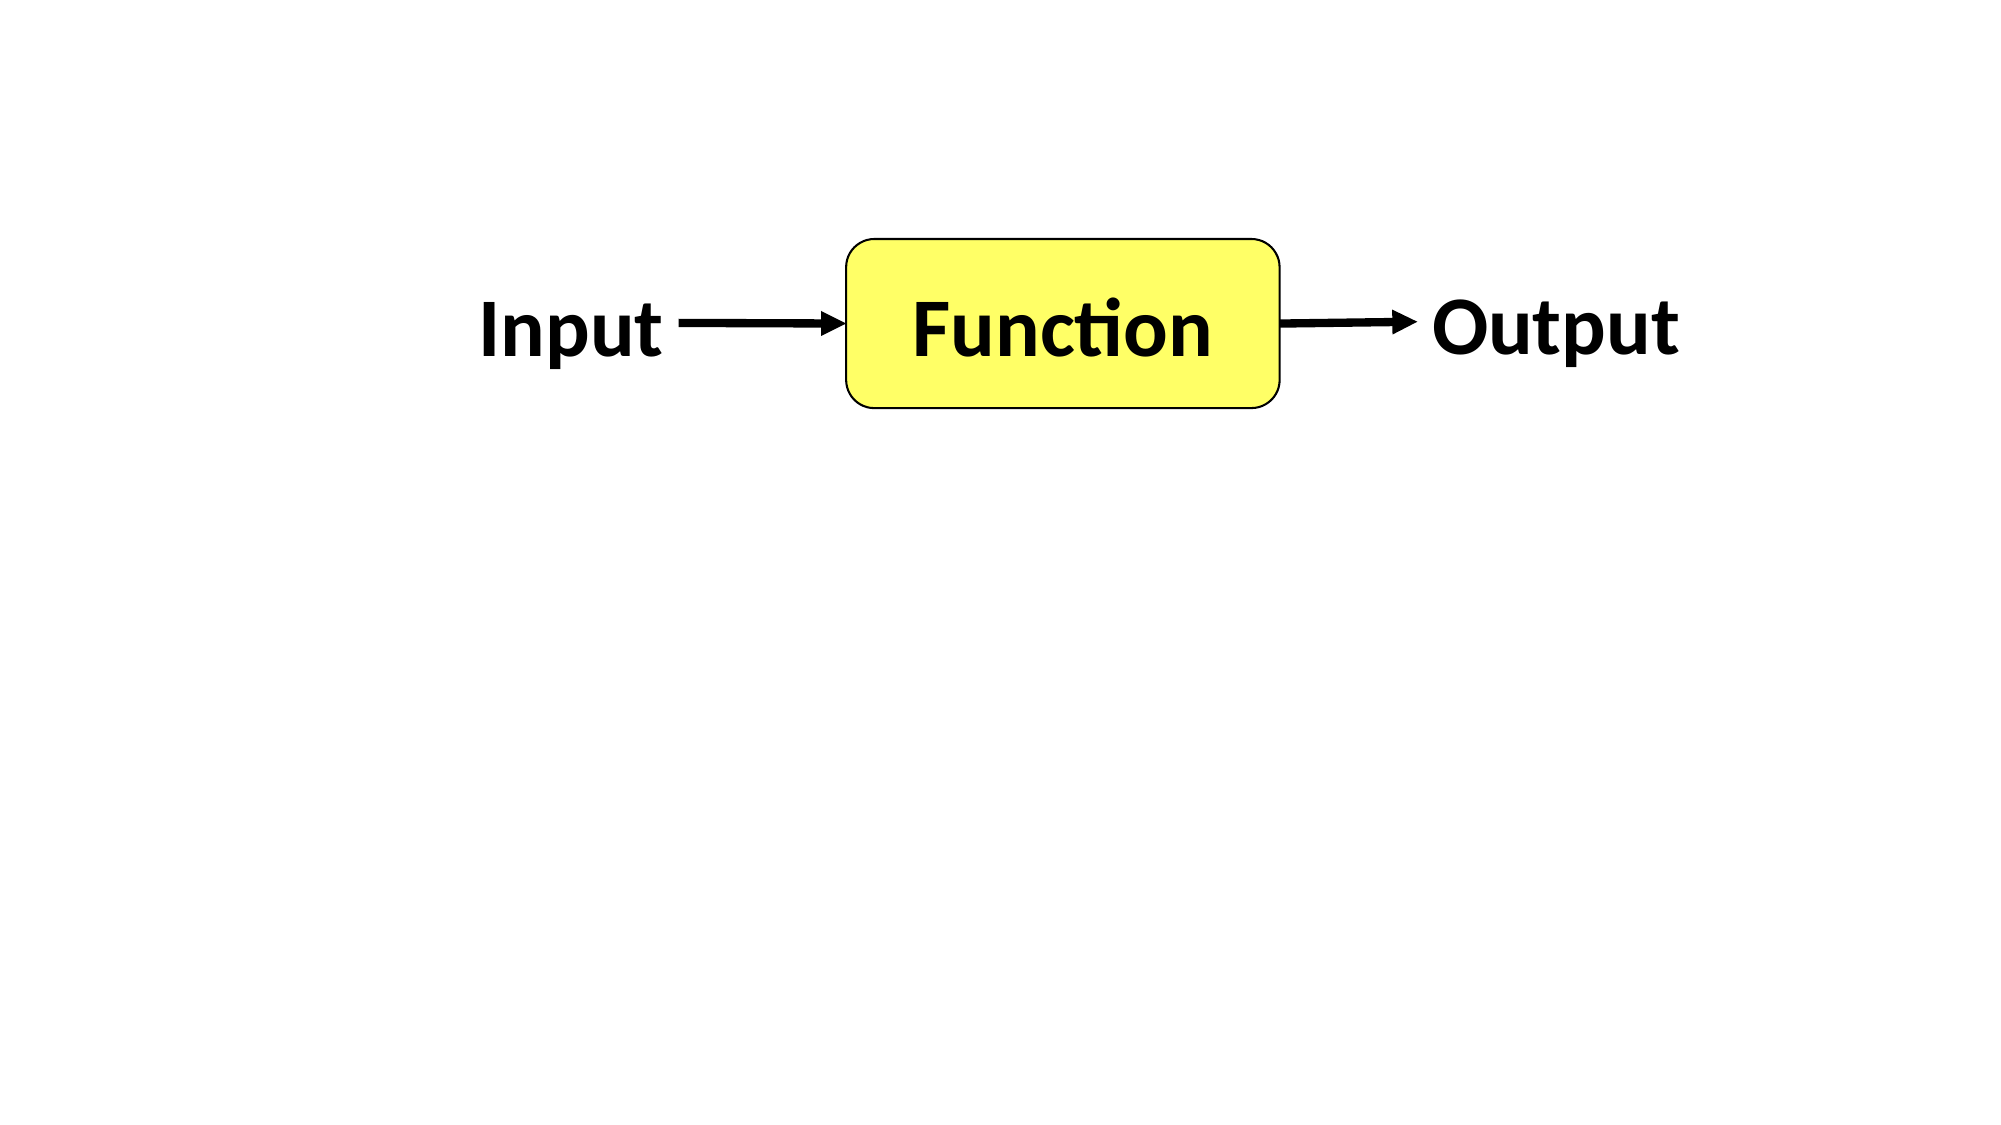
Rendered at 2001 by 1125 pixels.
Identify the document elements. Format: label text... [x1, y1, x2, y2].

text_box Function [845, 237, 1281, 410]
text_box Input [463, 265, 679, 381]
text_box Output [1417, 264, 1696, 380]
